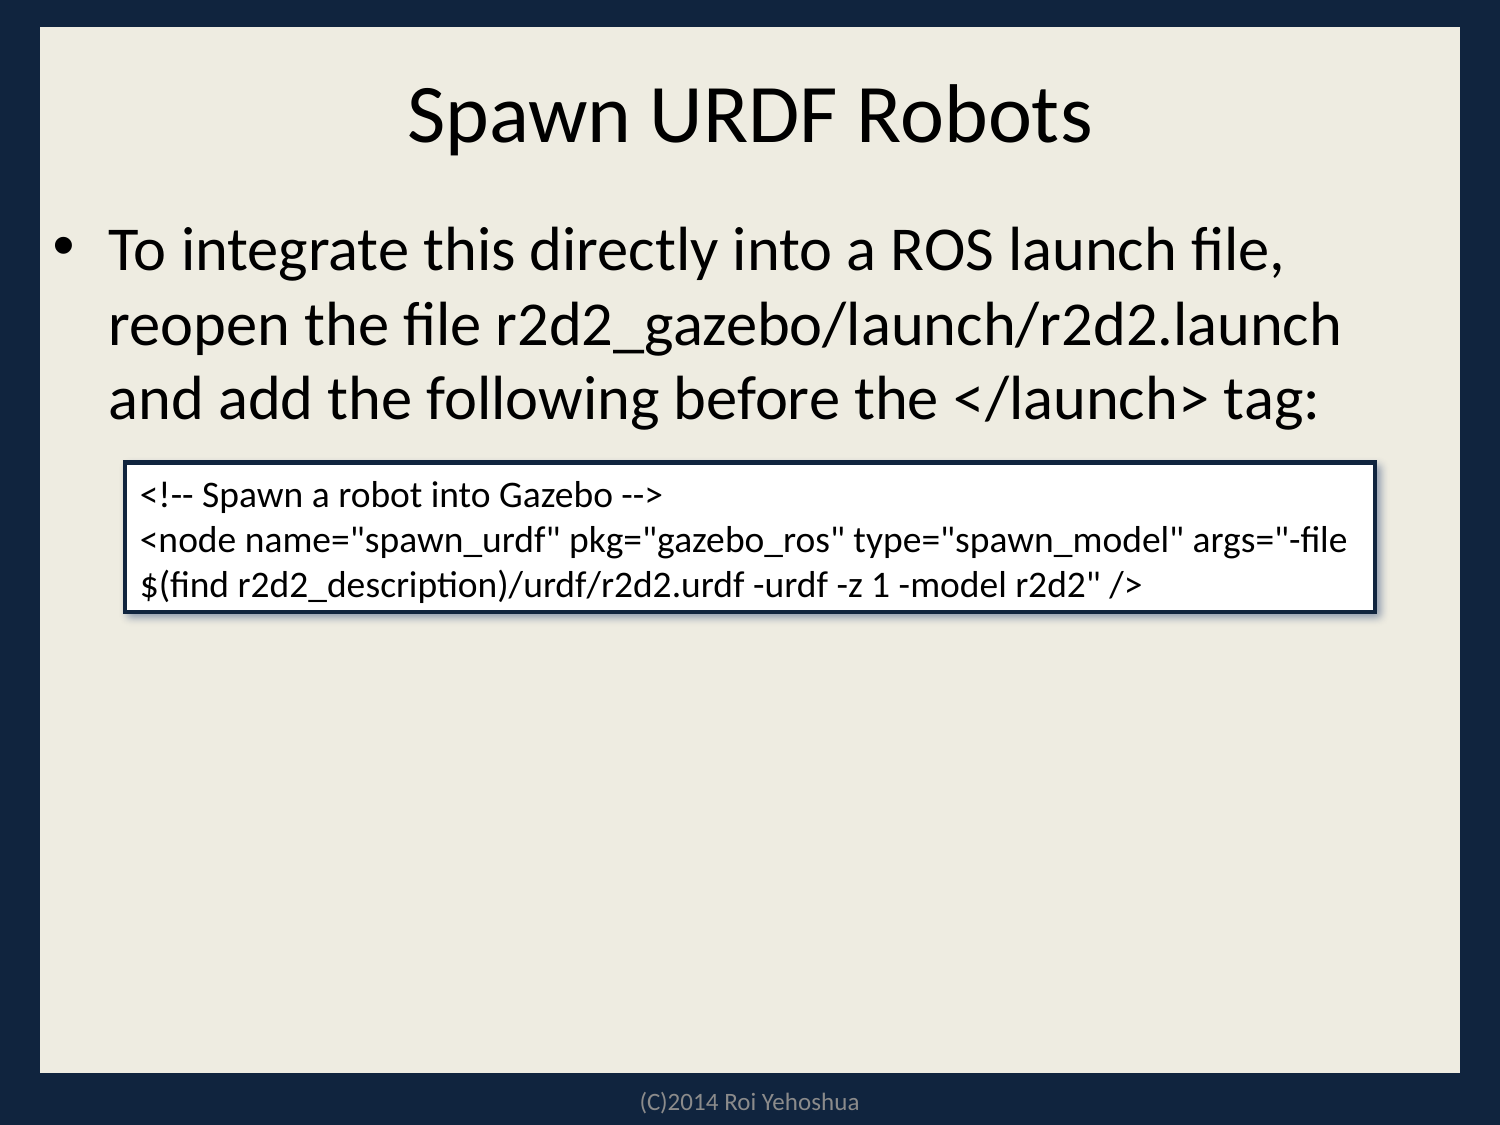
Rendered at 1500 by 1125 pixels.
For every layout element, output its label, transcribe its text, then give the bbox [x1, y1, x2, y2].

title Spawn URDF Robots [37, 31, 1463, 188]
text_box <!-- Spawn a robot into Gazebo --> <node name="spawn_urdf" pkg="gazebo_ros" type="spawn_model" args="-file $(find r2d2_description)/urdf/r2d2.urdf -urdf -z 1 -model r2d2" /> [125, 462, 1375, 613]
footer (C)2014 Roi Yehoshua [512, 1074, 988, 1125]
list To integrate this directly into a ROS launch file, reopen the file r2d2_gazebo/launch/r2d2.launch and add the following before the </launch> tag: [37, 200, 1463, 1080]
